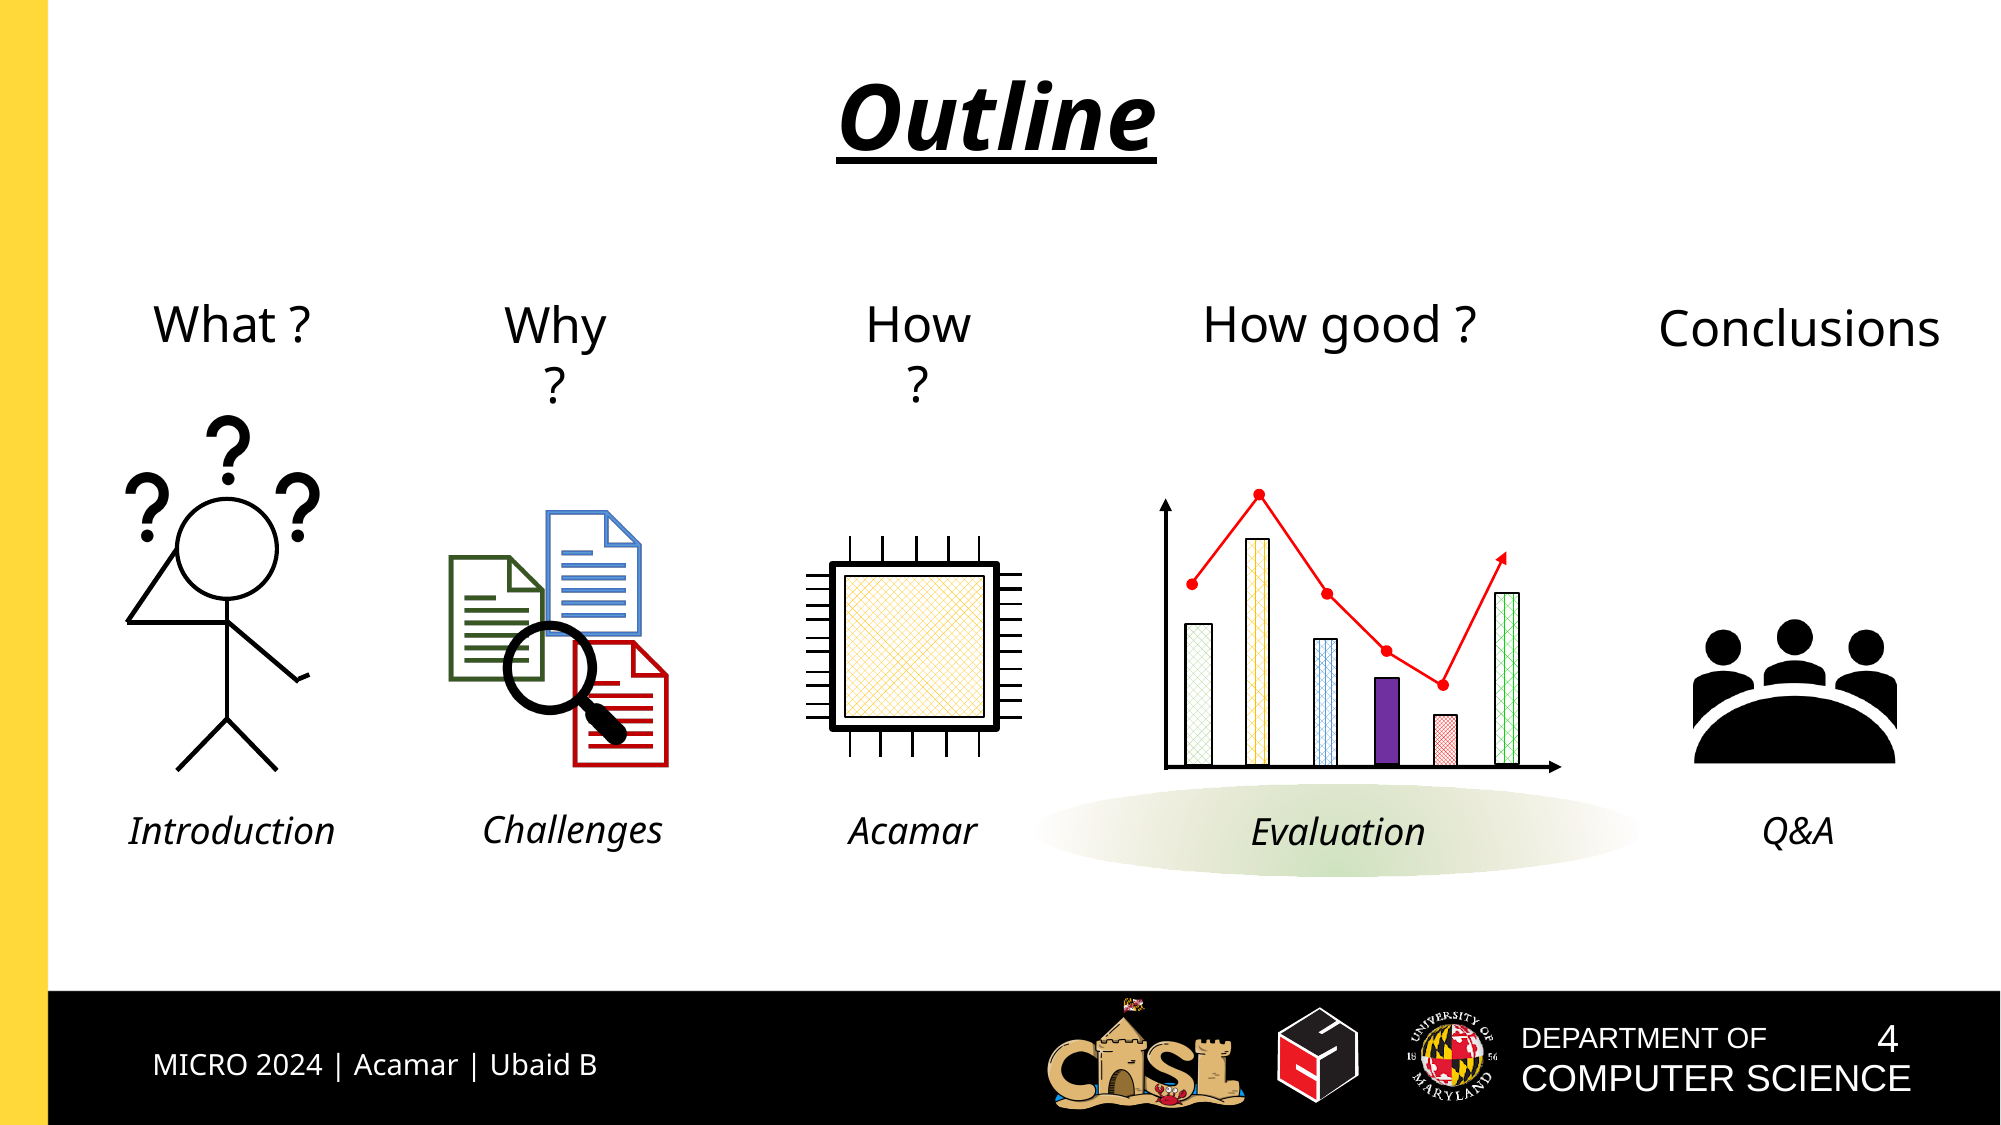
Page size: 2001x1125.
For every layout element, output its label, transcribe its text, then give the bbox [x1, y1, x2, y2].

text_box [830, 562, 896, 731]
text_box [1188, 490, 1507, 690]
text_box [126, 555, 178, 622]
text_box [843, 574, 986, 719]
title Outline [732, 40, 1262, 178]
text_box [416, 777, 727, 882]
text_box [1031, 783, 1644, 877]
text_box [805, 575, 832, 588]
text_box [996, 588, 1023, 718]
text_box [932, 562, 999, 731]
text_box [176, 718, 225, 771]
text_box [996, 574, 1023, 588]
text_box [1651, 783, 1938, 861]
text_box How ? [835, 285, 1002, 420]
text_box [1493, 591, 1521, 766]
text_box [53, 784, 422, 907]
text_box How good ? [1151, 285, 1528, 361]
text_box Conclusions [1642, 288, 1958, 364]
text_box [1432, 713, 1459, 766]
picture [0, 0, 2001, 1125]
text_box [763, 781, 1074, 882]
text_box What ? [126, 285, 339, 361]
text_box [226, 718, 278, 771]
text_box Why ? [472, 286, 640, 421]
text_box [805, 588, 832, 718]
footer MICRO 2024 | Acamar | Ubaid B [137, 1033, 1338, 1094]
text_box [1373, 697, 1401, 766]
text_box [1312, 697, 1340, 766]
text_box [298, 674, 310, 680]
text_box [1244, 697, 1271, 766]
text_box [901, 484, 928, 614]
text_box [901, 679, 928, 779]
text_box [183, 500, 279, 601]
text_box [226, 620, 299, 683]
text_box [1183, 693, 1214, 764]
